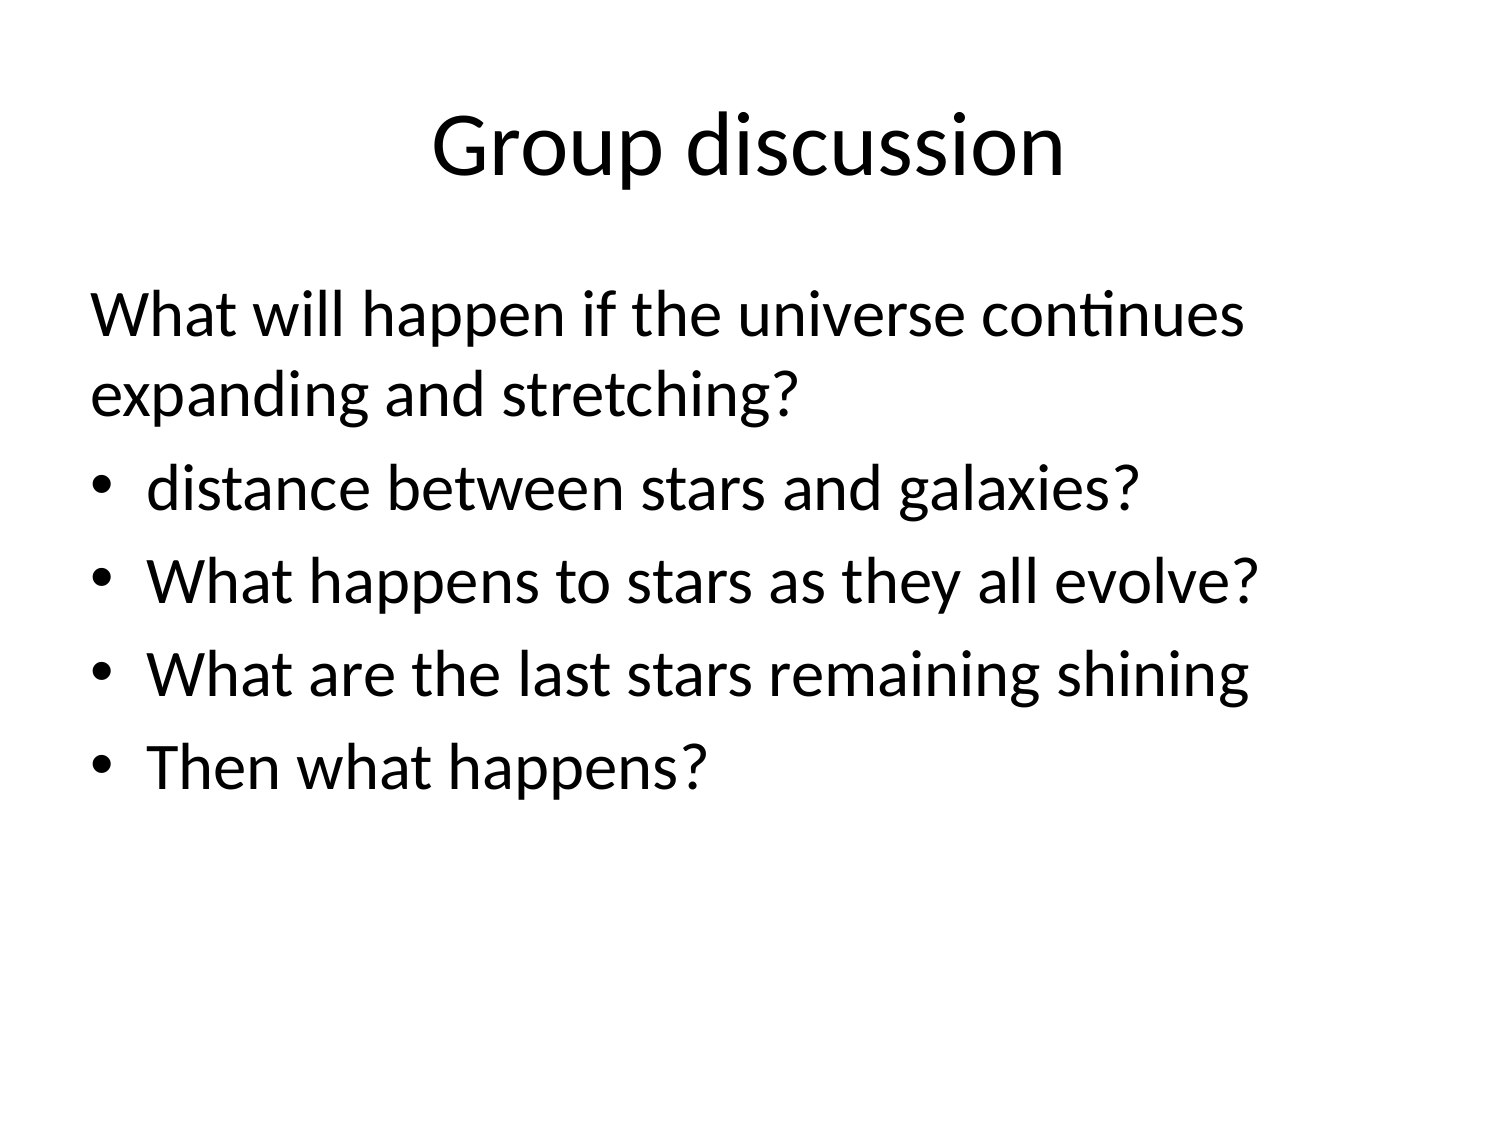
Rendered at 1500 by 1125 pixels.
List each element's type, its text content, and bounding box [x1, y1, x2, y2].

list What will happen if the universe continues expanding and stretching? distance between stars and galaxies? What happens to stars as they all evolve? What are the last stars remaining shining Then what happens? [75, 262, 1425, 1005]
title Group discussion [75, 45, 1425, 233]
